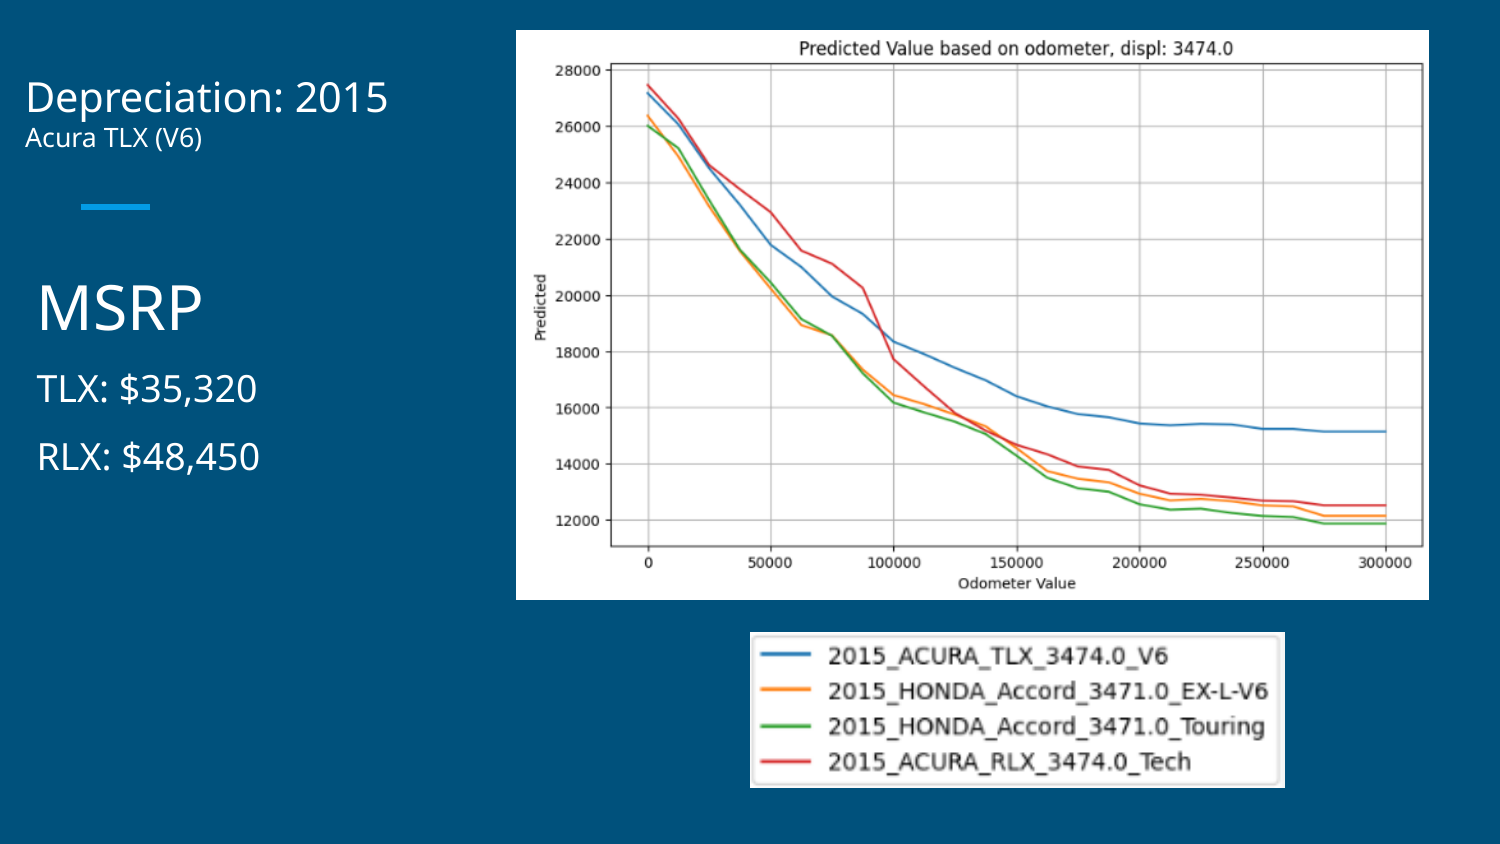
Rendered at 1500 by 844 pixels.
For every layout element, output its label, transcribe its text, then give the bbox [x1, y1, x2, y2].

picture [751, 633, 1284, 787]
list MSRP TLX: $35,320 RLX: $48,450 [21, 242, 410, 564]
picture [517, 31, 1428, 599]
title Depreciation: 2015 Acura TLX (V6) [10, 42, 421, 168]
